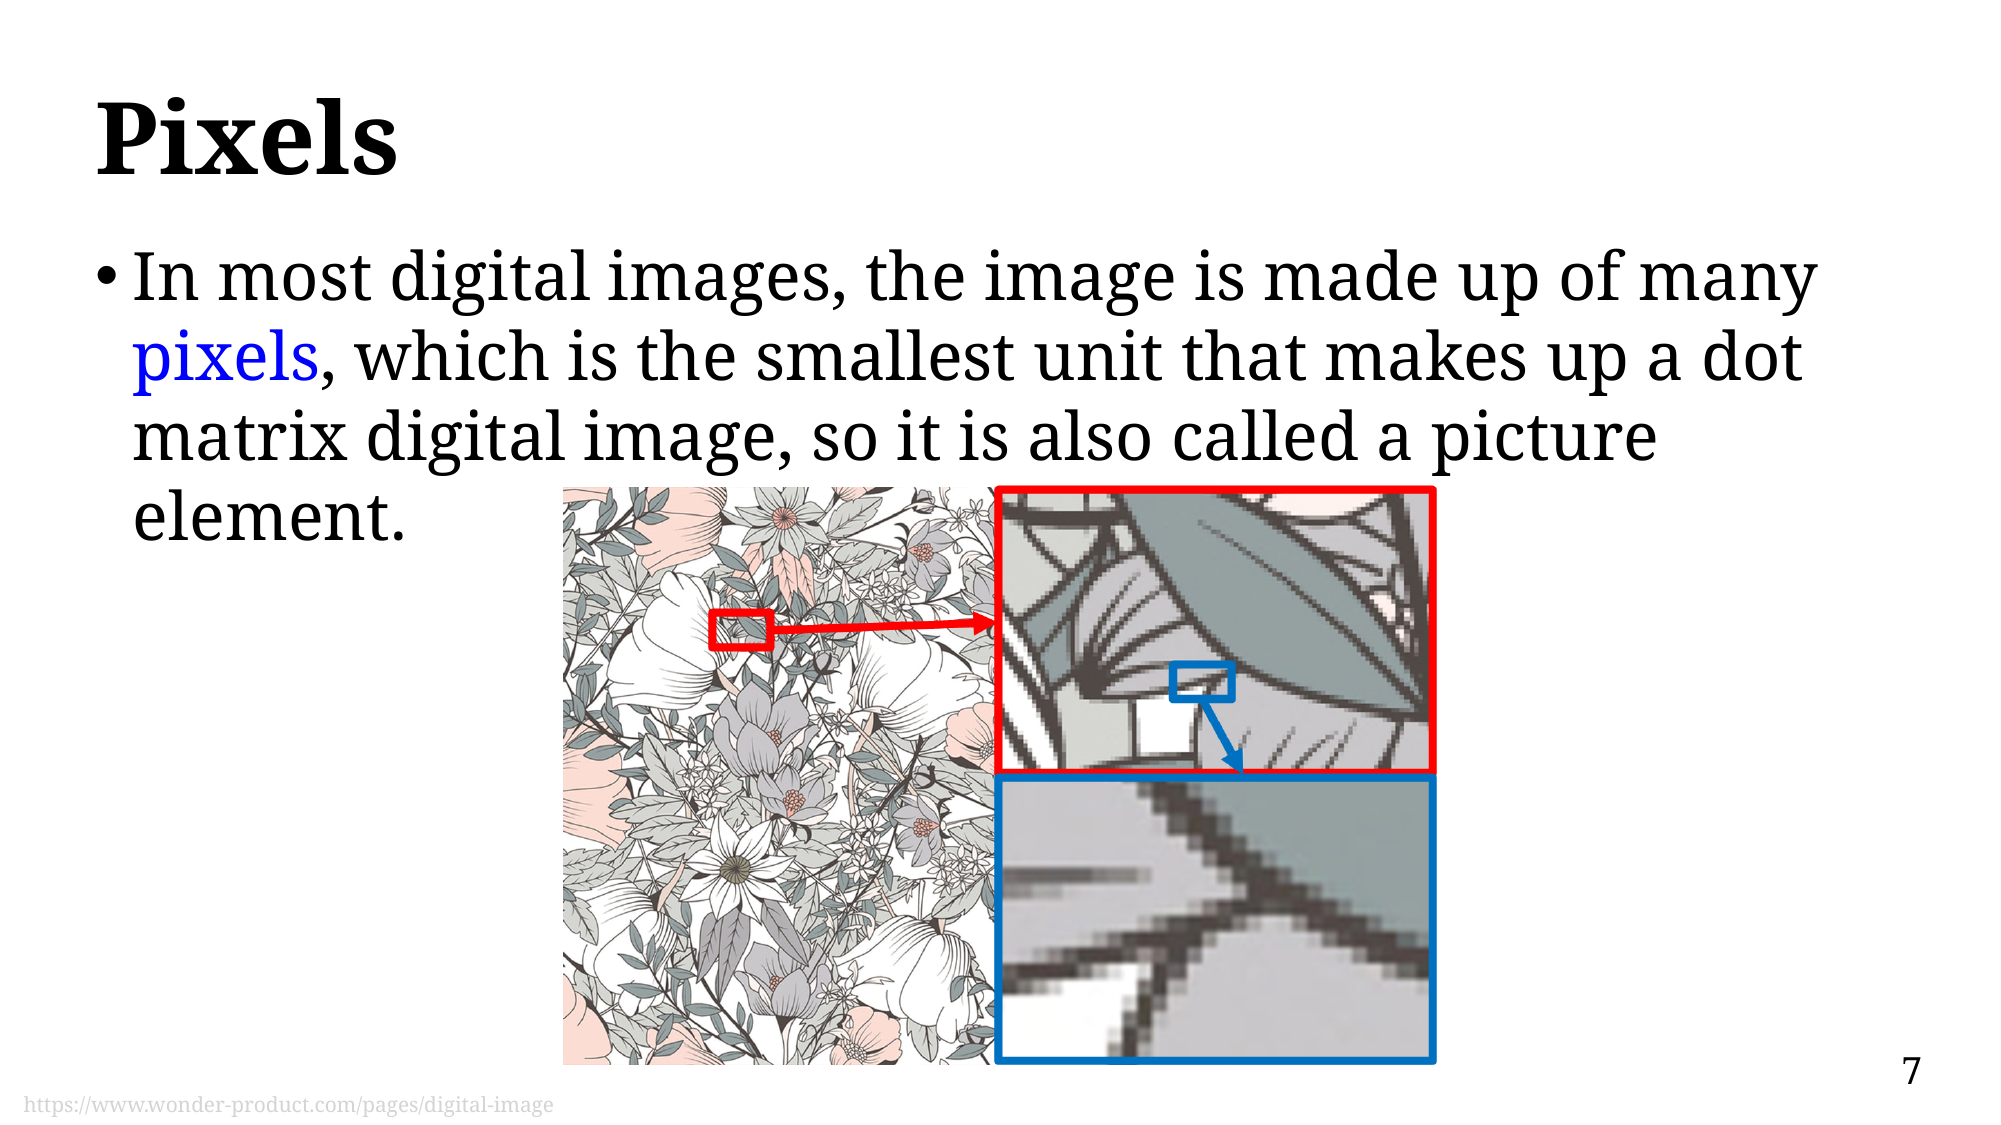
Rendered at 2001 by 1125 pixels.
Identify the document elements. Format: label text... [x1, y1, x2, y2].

title Pixels [80, 59, 1920, 225]
slide_number 7 [1487, 1042, 1938, 1103]
list In most digital images, the image is made up of many pixels, which is the smallest unit that makes up a dot matrix digital image, so it is also called a picture element. [80, 226, 1920, 1000]
text_box https://www.wonder-product.com/pages/digital-image [3, 1084, 569, 1125]
picture [563, 485, 1437, 1066]
